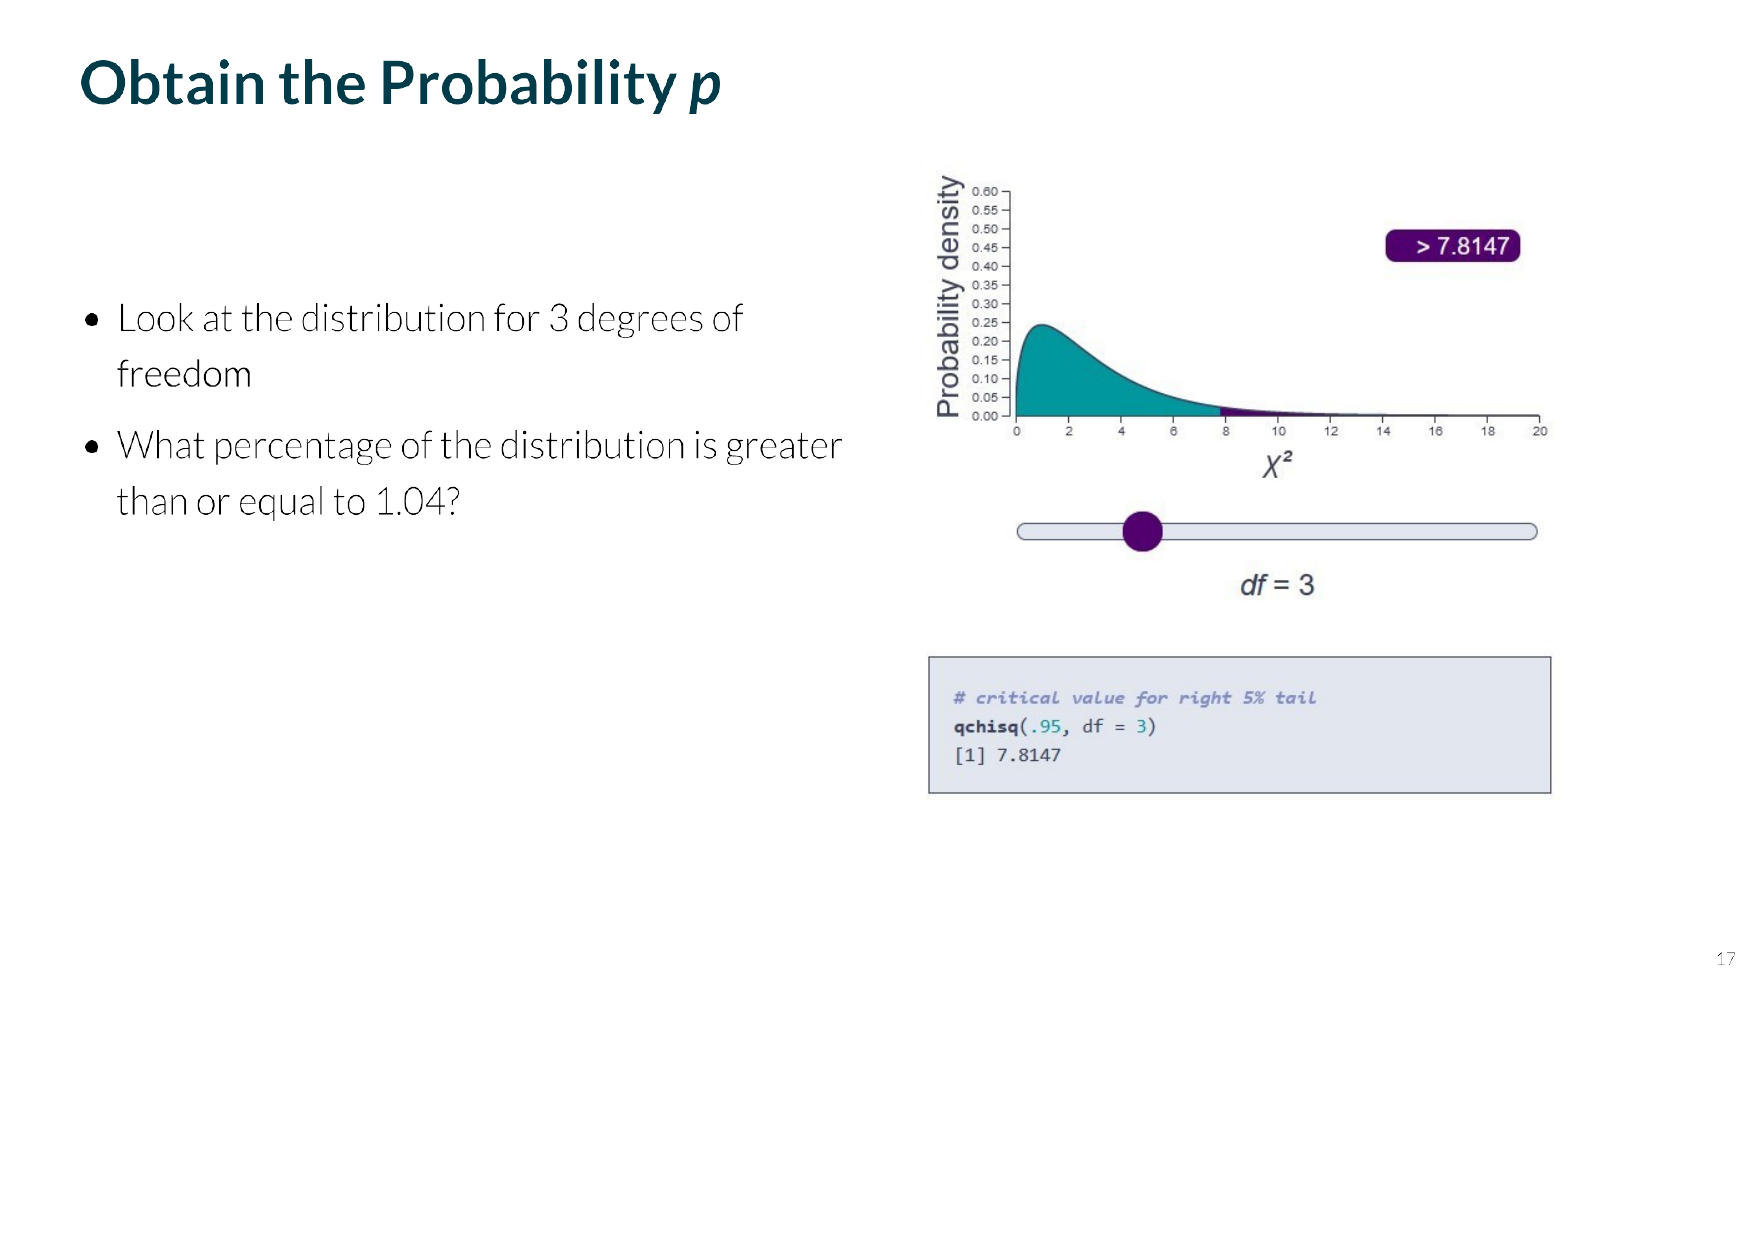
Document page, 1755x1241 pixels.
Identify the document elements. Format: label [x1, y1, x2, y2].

text_box [183, 359, 200, 387]
text_box [225, 367, 250, 387]
picture [84, 312, 98, 326]
picture [139, 79, 152, 98]
picture [117, 486, 459, 521]
text_box [117, 359, 129, 387]
picture [1716, 952, 1735, 966]
picture [697, 93, 720, 115]
text_box [145, 367, 162, 387]
picture [116, 430, 842, 465]
picture [84, 439, 98, 453]
picture [925, 161, 1565, 800]
picture [486, 79, 498, 98]
text_box [131, 367, 143, 387]
picture [81, 59, 101, 76]
picture [700, 79, 712, 98]
picture [688, 72, 694, 115]
picture [120, 303, 743, 338]
picture [552, 79, 564, 98]
text_box [203, 367, 221, 387]
picture [90, 67, 116, 98]
picture [81, 59, 678, 115]
text_box [164, 367, 181, 387]
